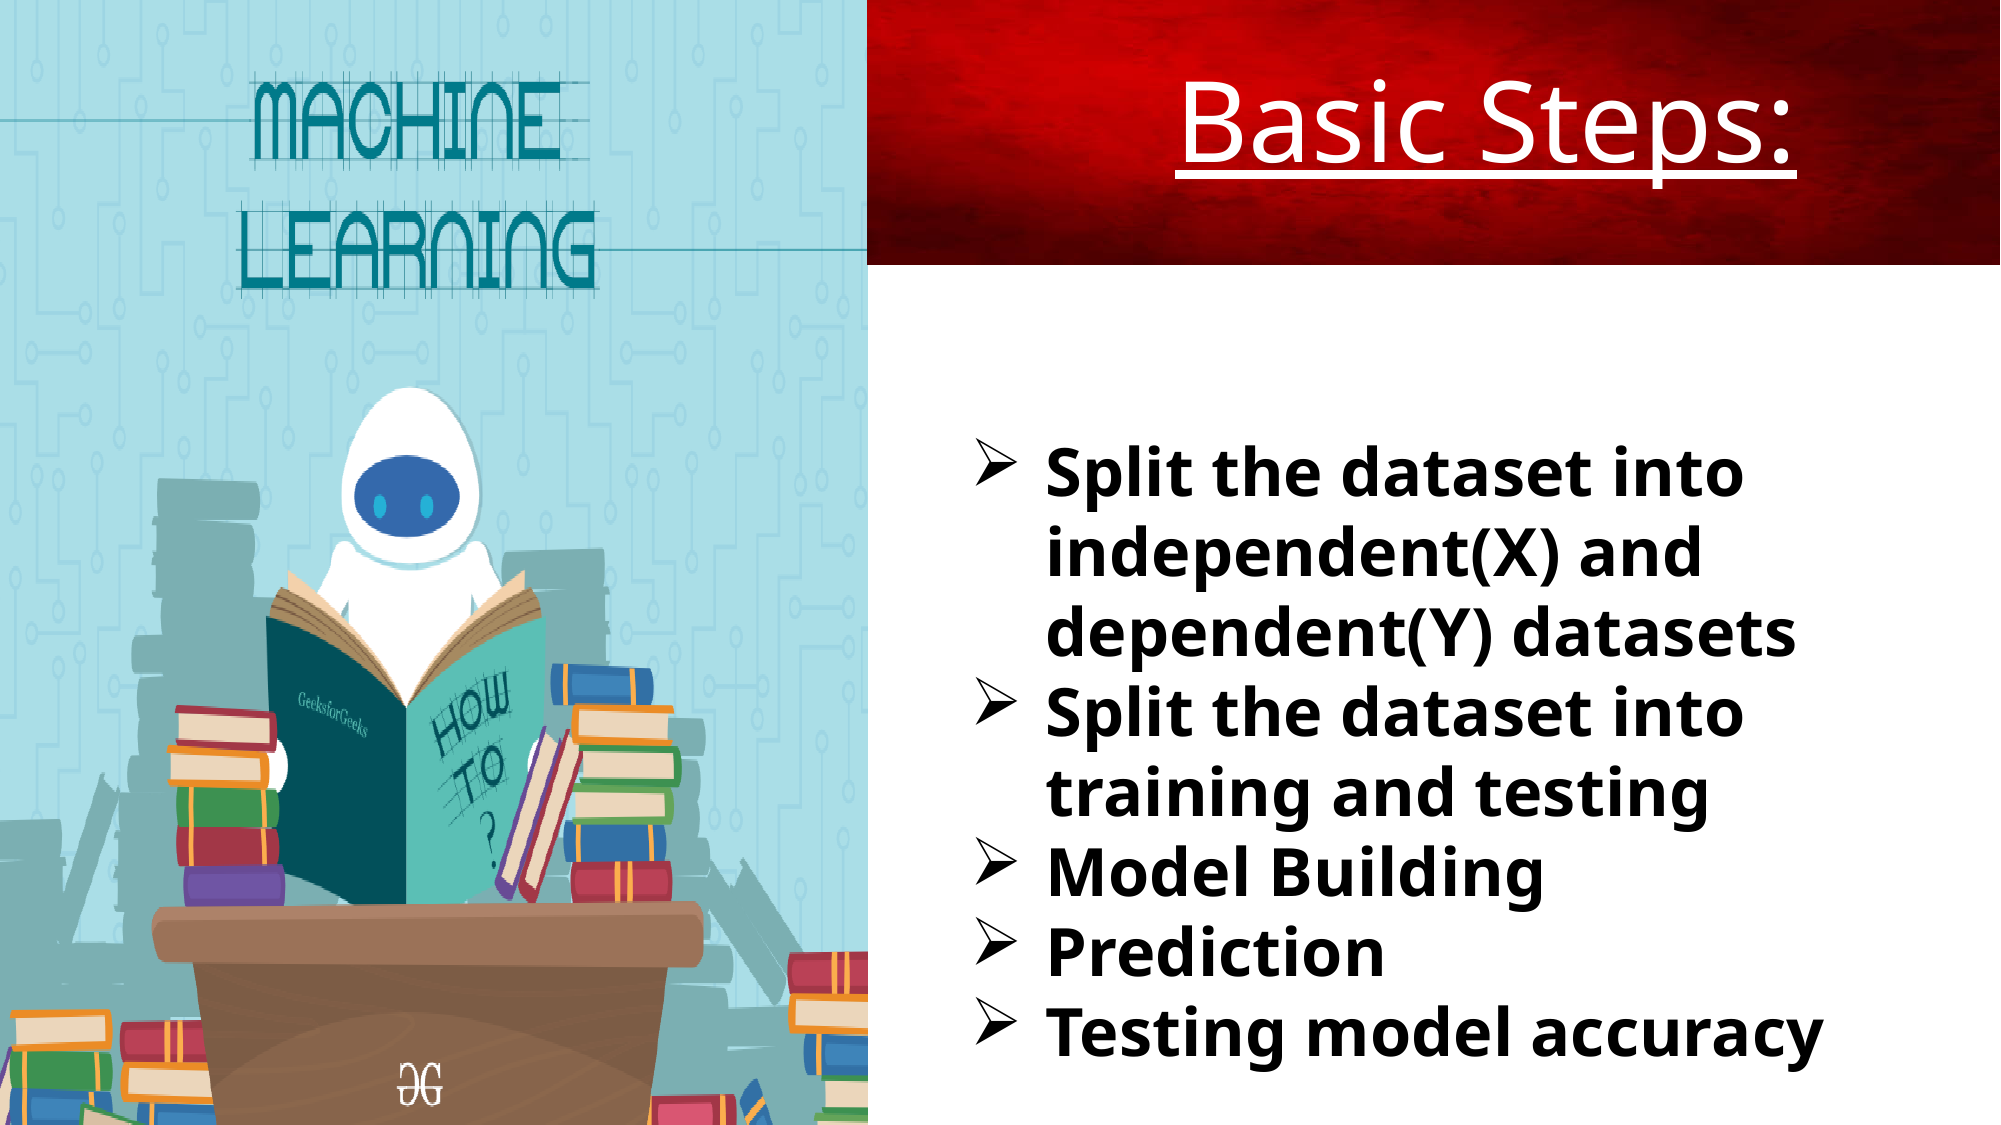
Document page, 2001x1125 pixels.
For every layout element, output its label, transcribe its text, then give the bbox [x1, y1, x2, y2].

text_box Split the dataset into independent(X) and dependent(Y) datasets Split the dataset into training and testing Model Building Prediction Testing model accuracy [955, 377, 1974, 1123]
picture [0, 0, 2000, 1125]
